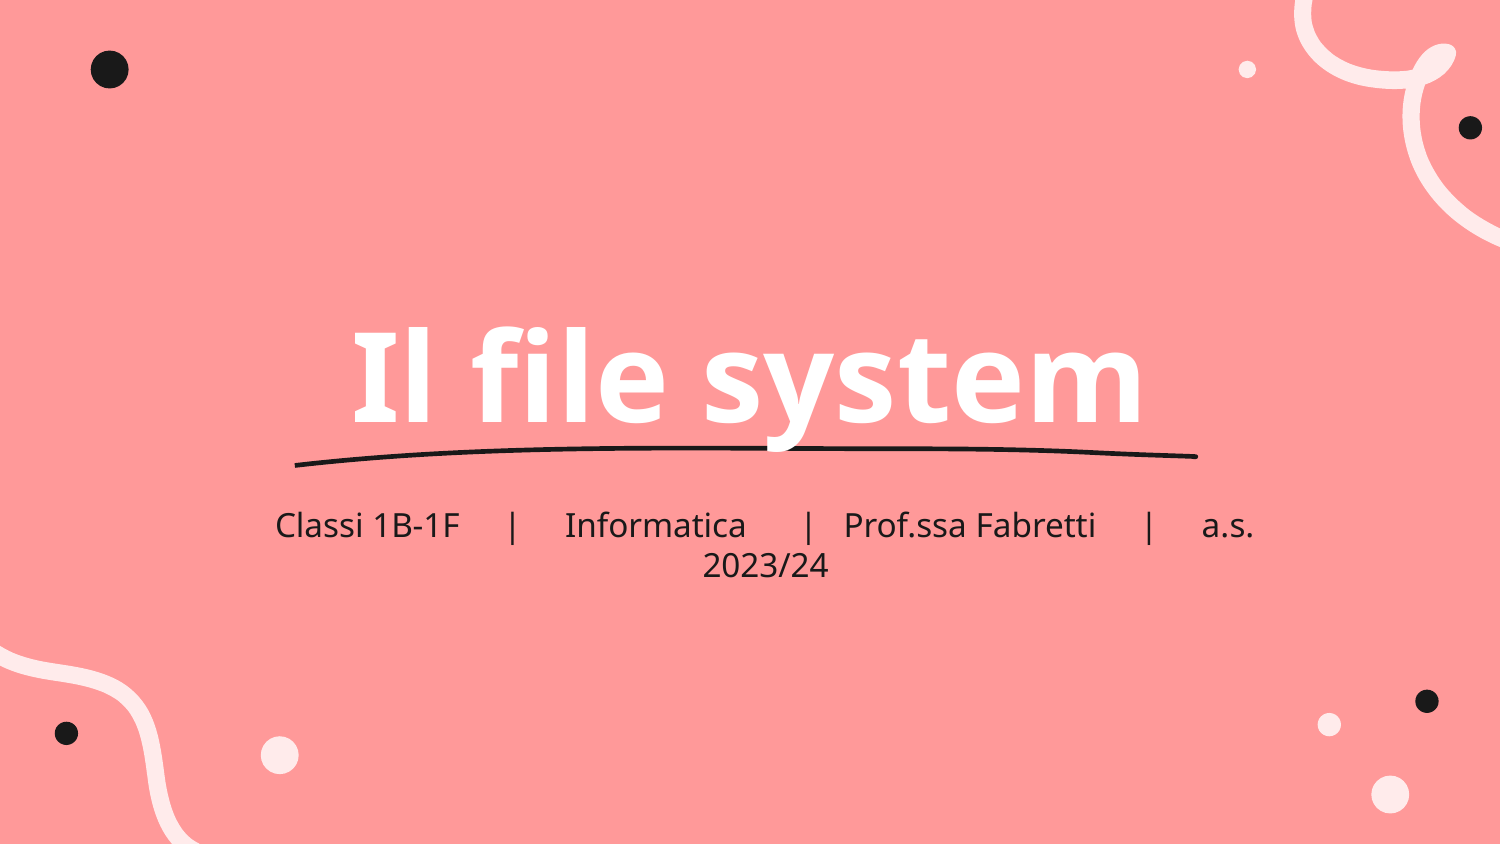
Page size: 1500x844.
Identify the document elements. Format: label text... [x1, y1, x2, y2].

text_box [1317, 712, 1341, 737]
subtitle Classi 1B-1F | Informatica | Prof.ssa Fabretti | a.s. 2023/24 [213, 489, 1318, 568]
title Il file system [245, 568, 1255, 582]
title Il file system [245, 149, 1255, 489]
